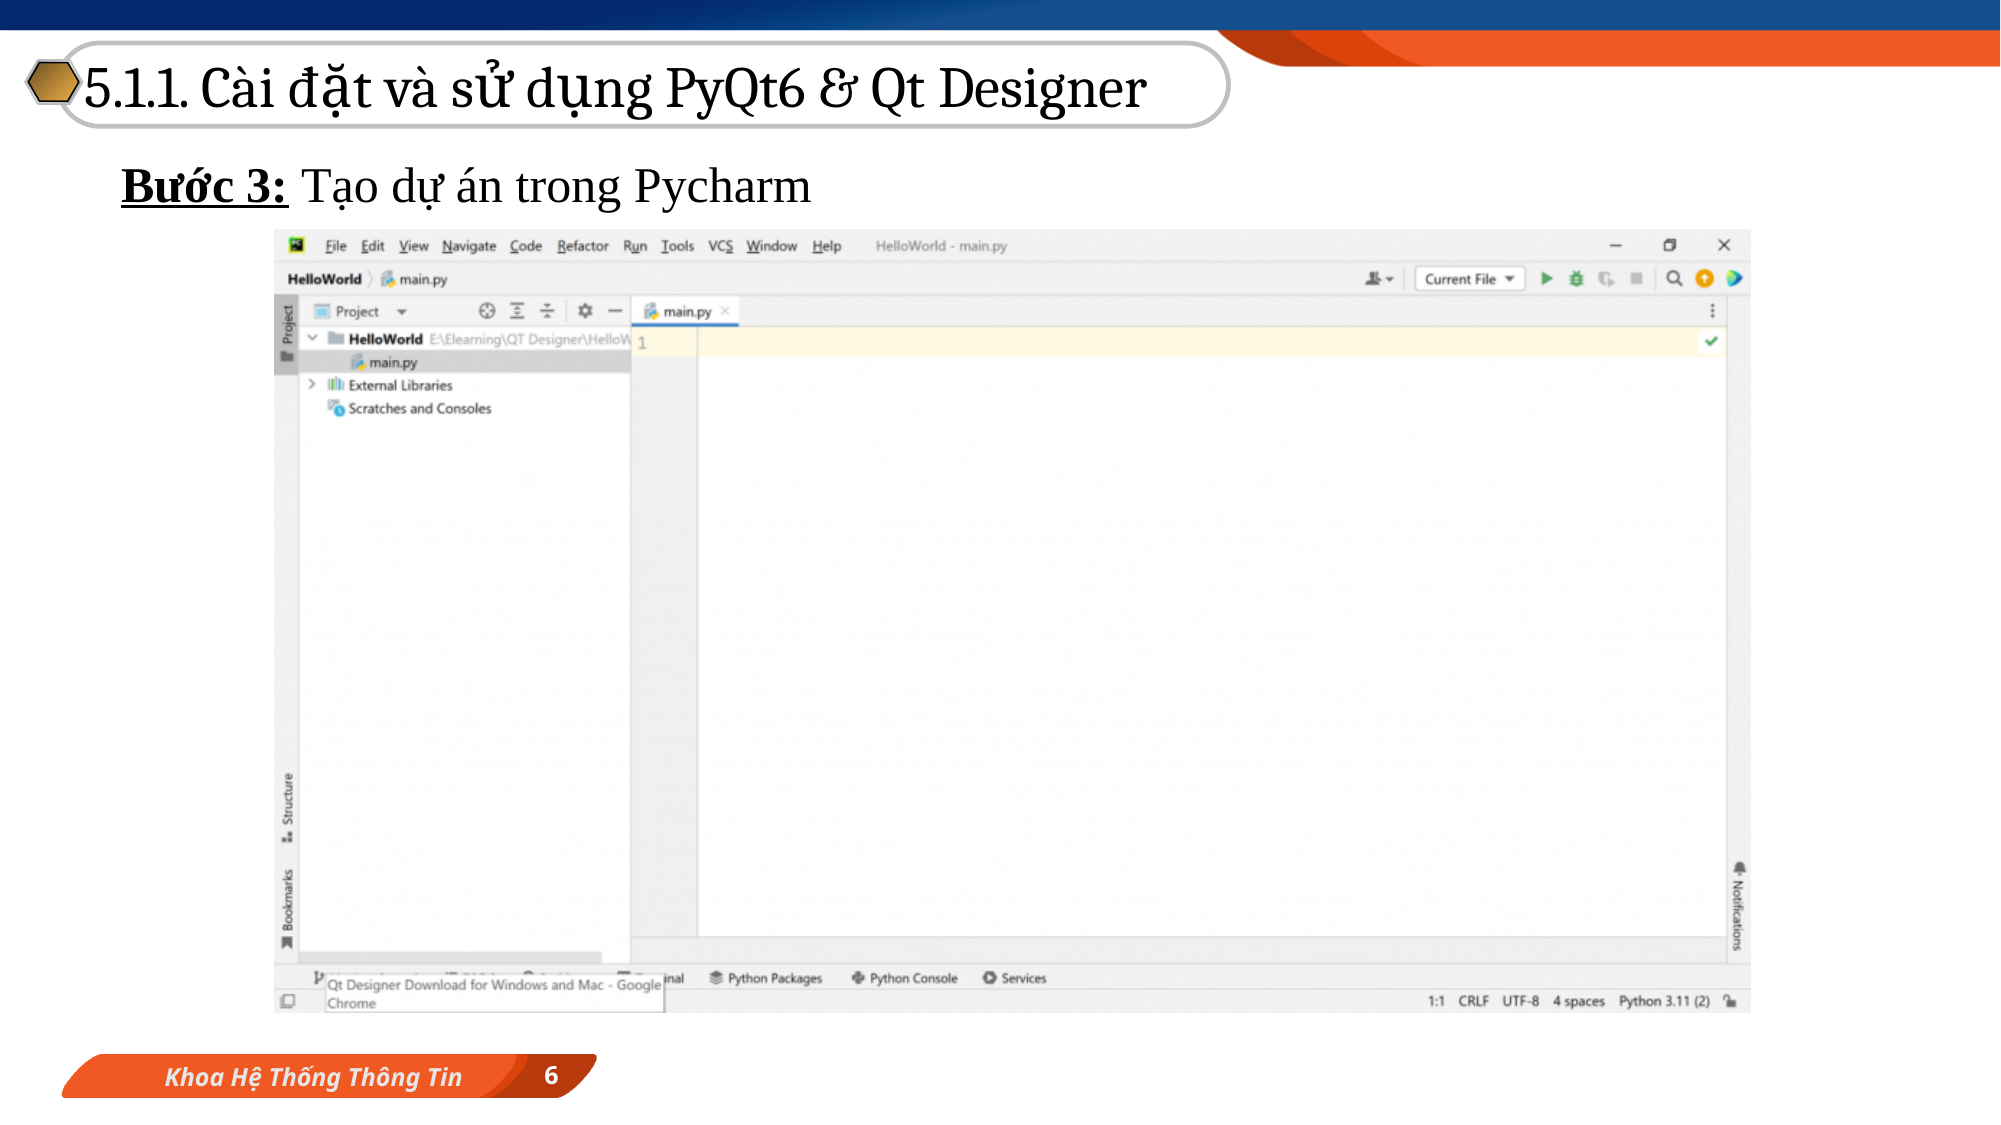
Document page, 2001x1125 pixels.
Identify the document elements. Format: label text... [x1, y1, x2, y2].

picture [0, 0, 2001, 71]
slide_number 6 [508, 1046, 574, 1106]
footer Khoa Hệ Thống Thông Tin [119, 1054, 508, 1098]
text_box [24, 42, 1229, 127]
picture [34, 1017, 624, 1125]
text_box Bước 3: Tạo dự án trong Pycharm [106, 144, 1916, 220]
picture [273, 229, 1751, 1013]
